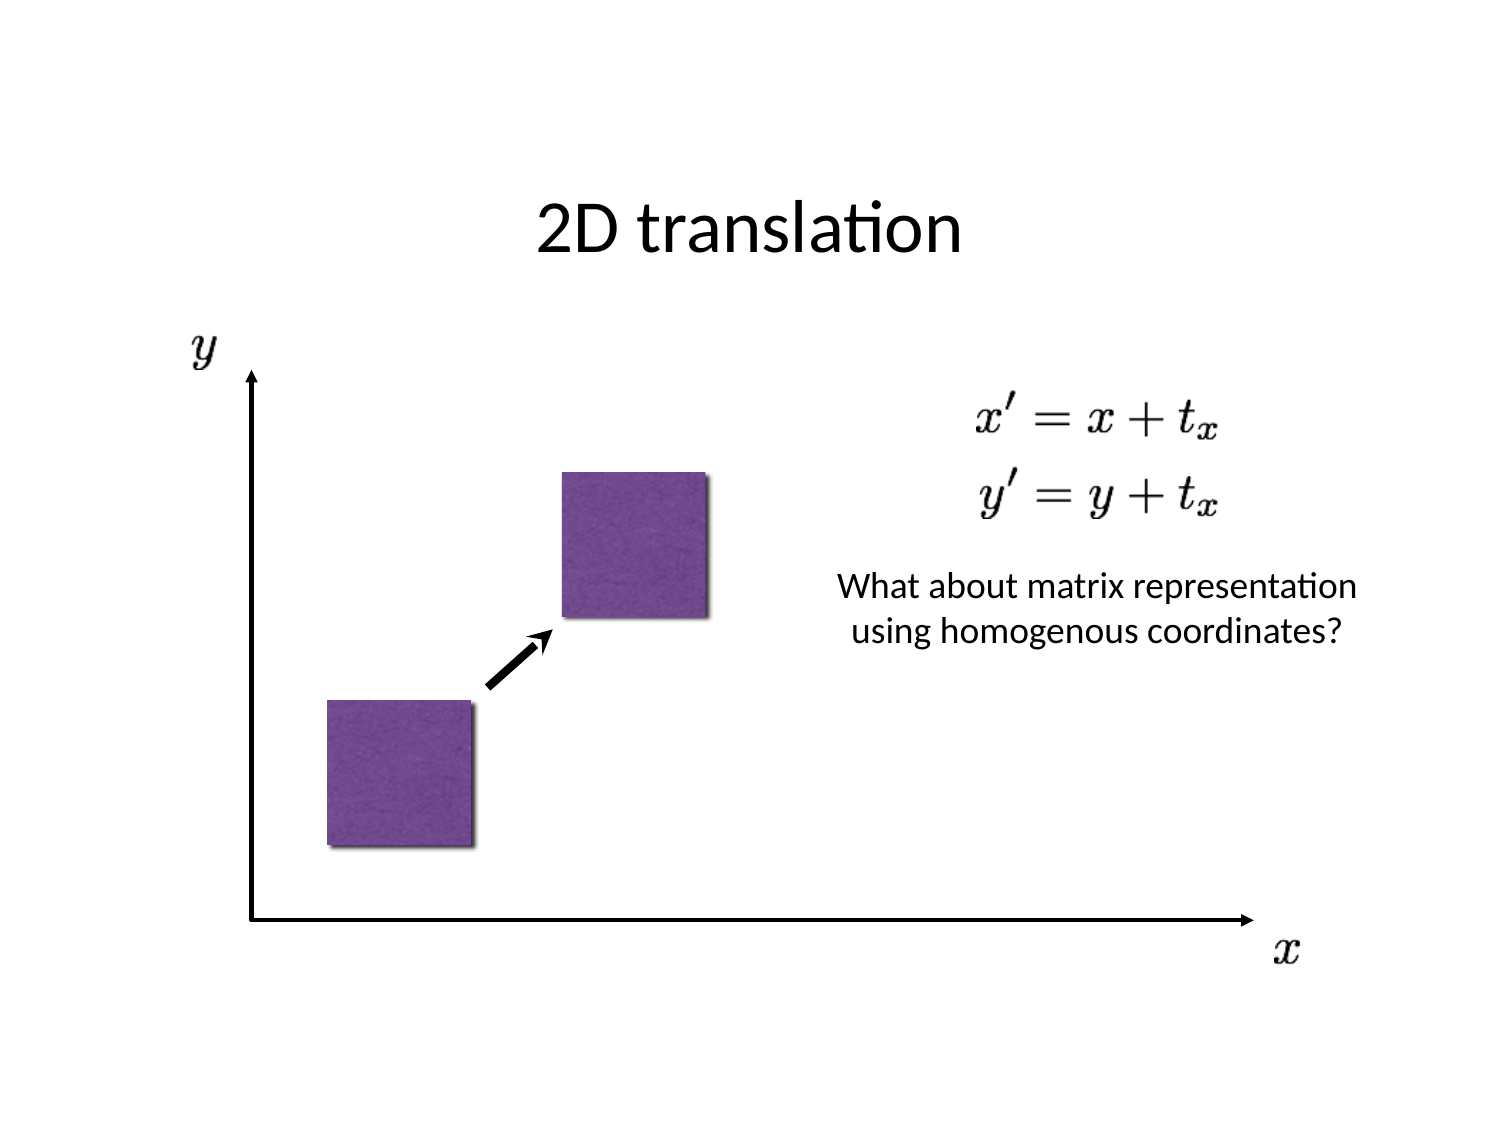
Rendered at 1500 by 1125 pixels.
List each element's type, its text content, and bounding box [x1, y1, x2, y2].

text_box [539, 629, 553, 643]
text_box [250, 914, 1254, 927]
title 2D translation [0, 140, 1500, 304]
text_box [561, 472, 706, 617]
picture [976, 389, 1219, 520]
picture [1273, 919, 1303, 978]
picture [182, 324, 219, 371]
text_box [327, 700, 471, 845]
text_box [245, 369, 258, 920]
text_box What about matrix representation using homogenous coordinates? [801, 557, 1394, 656]
